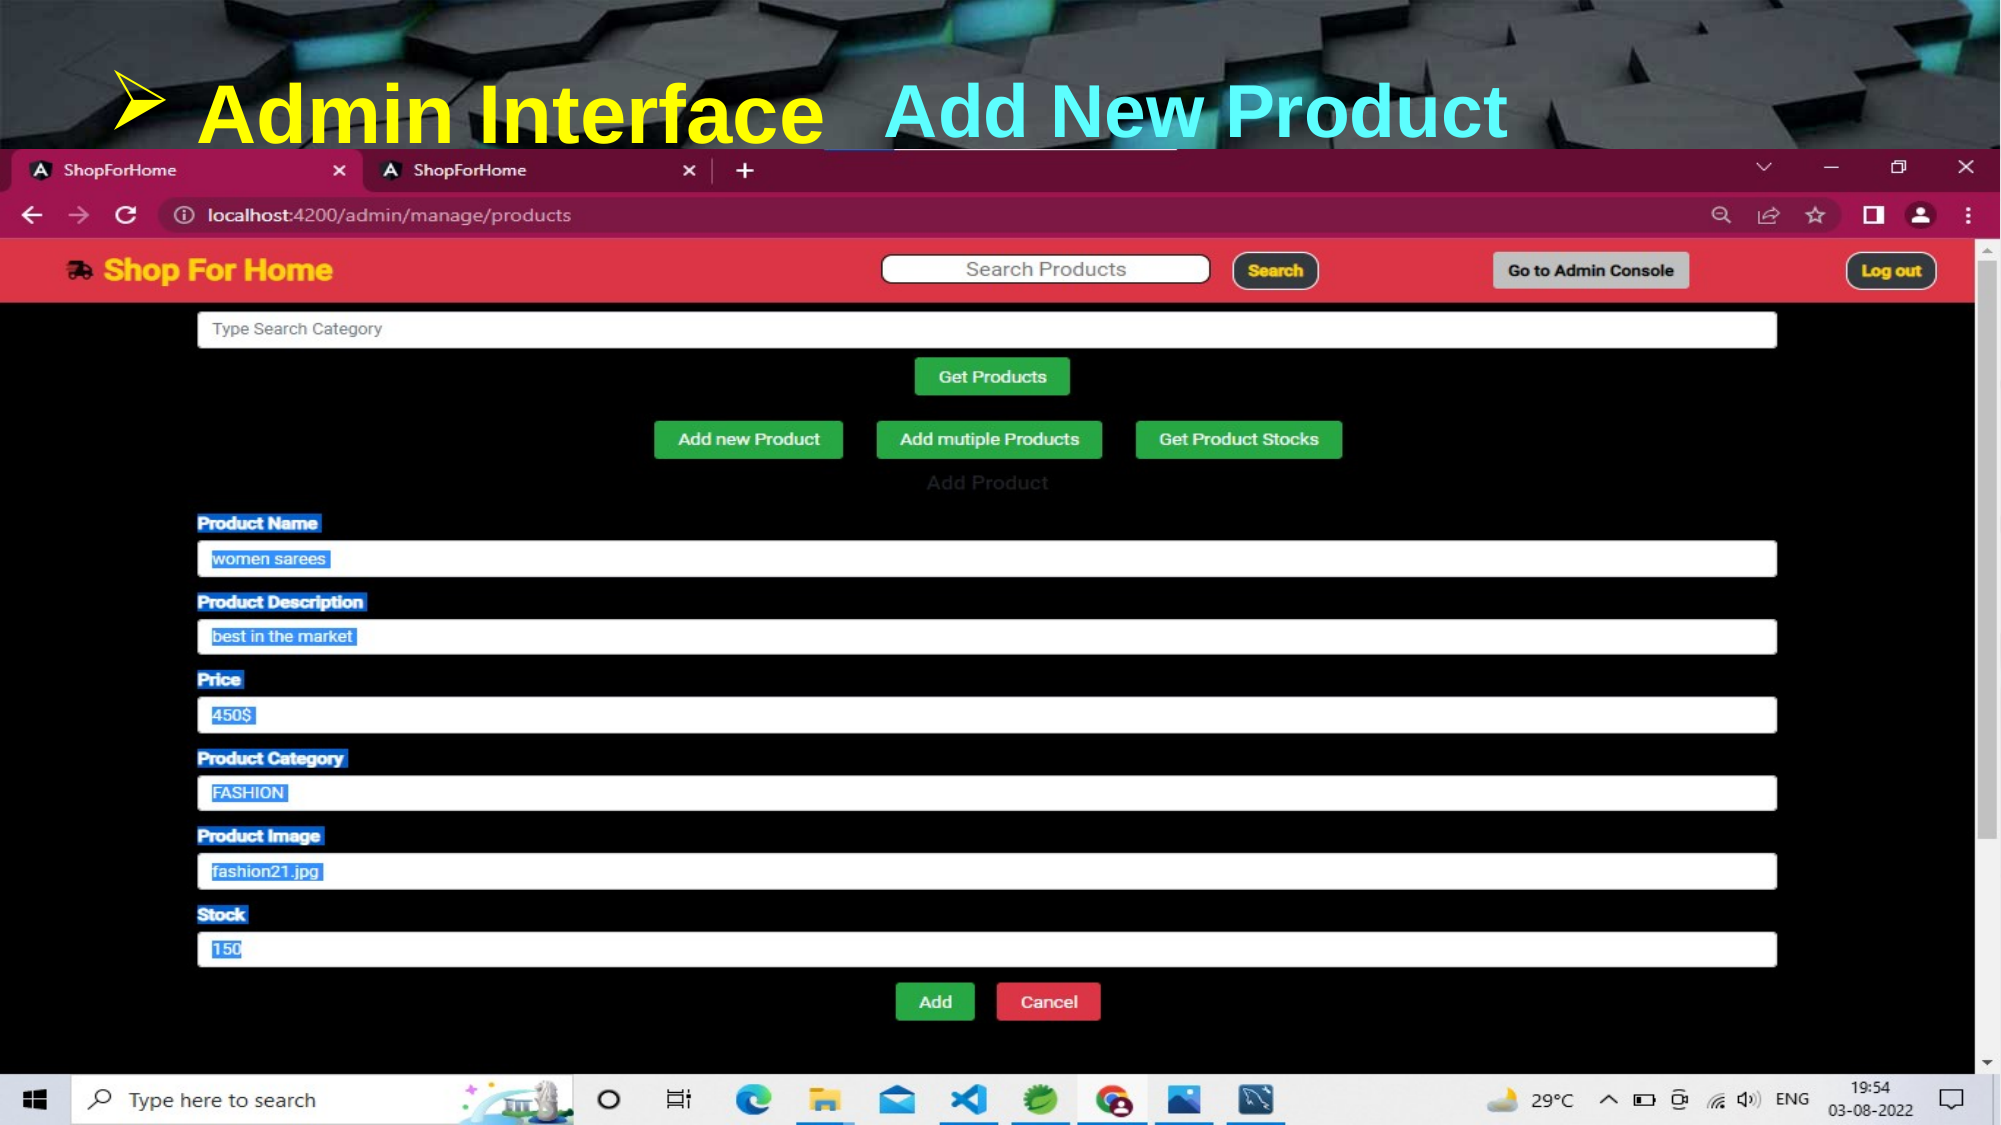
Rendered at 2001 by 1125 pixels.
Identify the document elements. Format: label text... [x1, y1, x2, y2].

text_box Add New Product [848, 55, 1738, 149]
picture [0, 0, 2001, 1125]
text_box Admin Interface [92, 53, 1395, 149]
